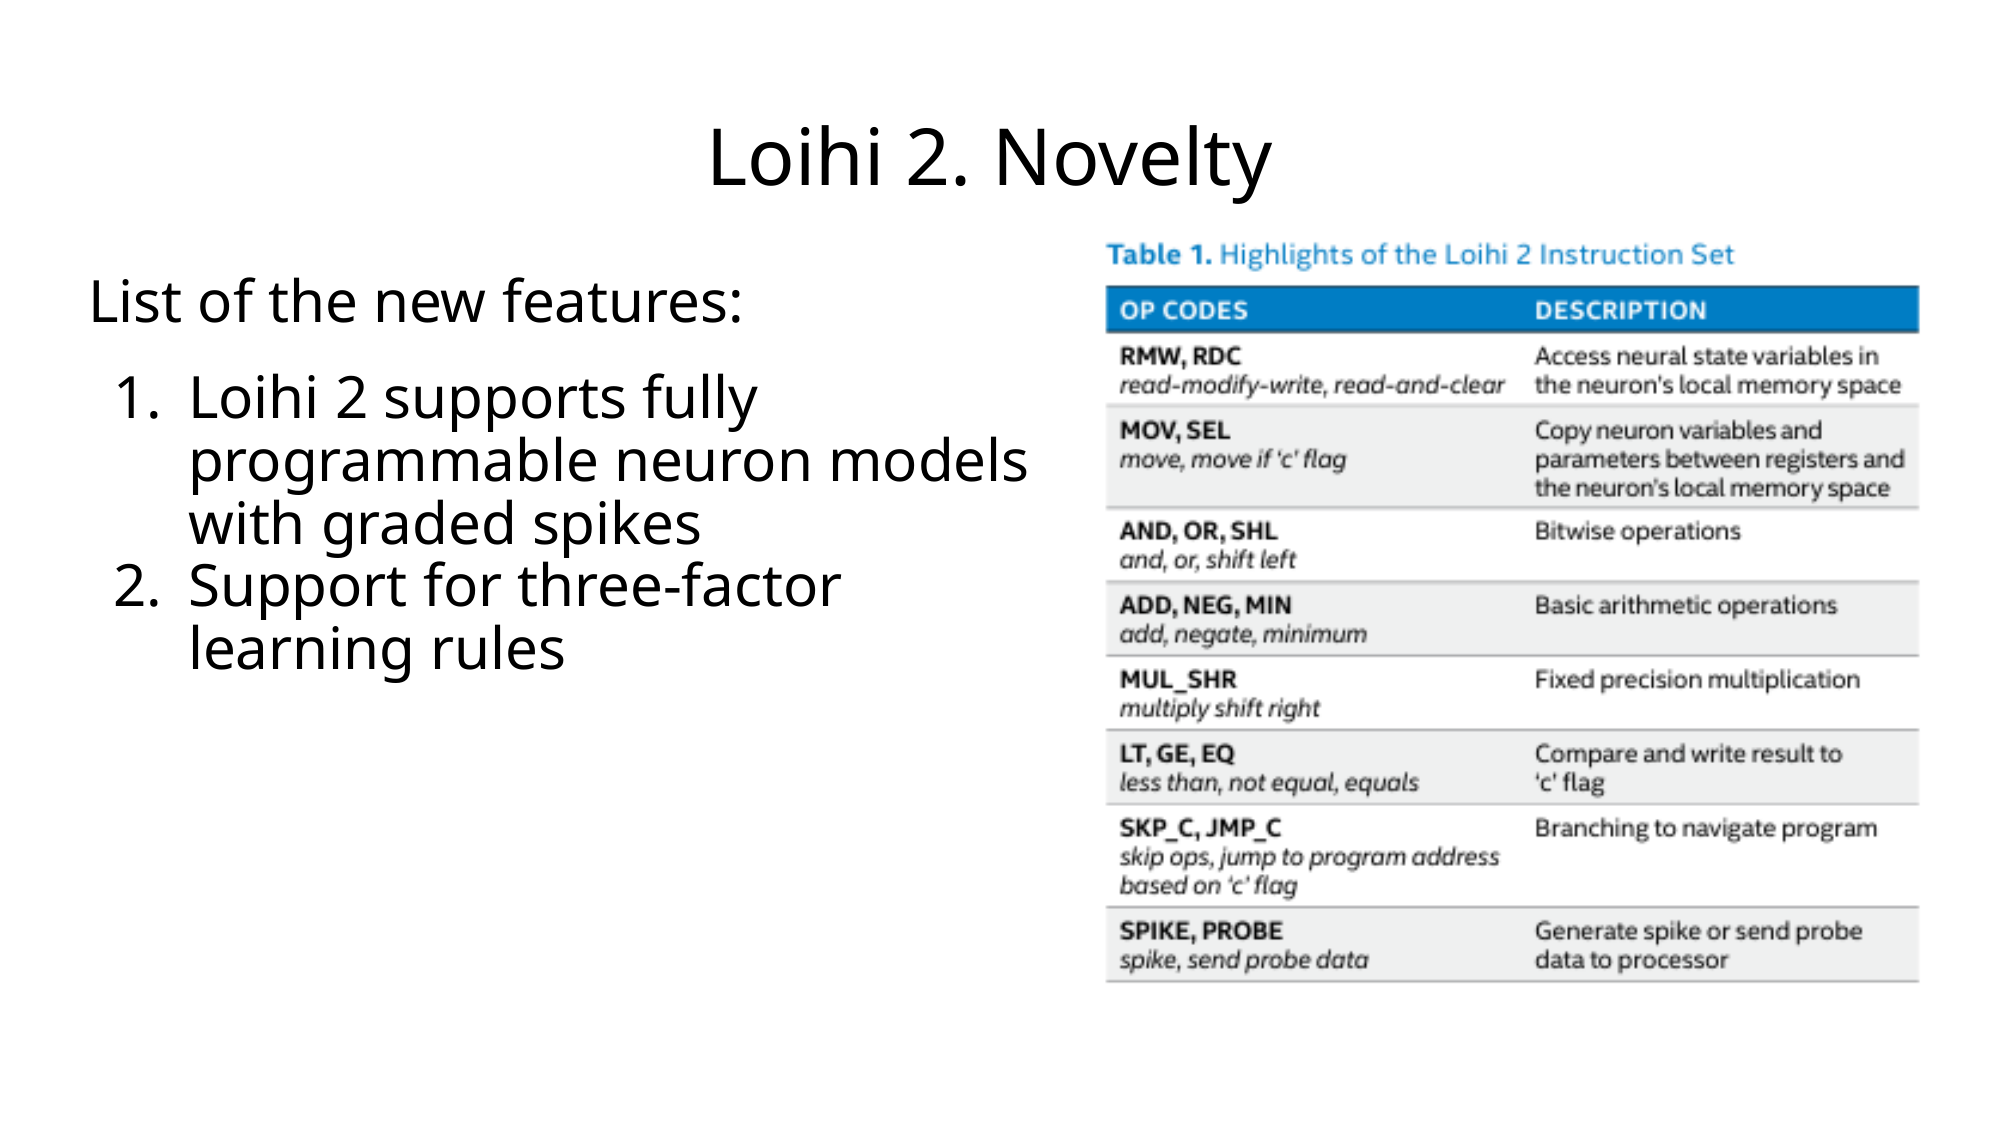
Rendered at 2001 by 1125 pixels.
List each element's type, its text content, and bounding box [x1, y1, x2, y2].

list List of the new features: Loihi 2 supports fully programmable neuron models with graded spikes Support for three-factor learning rules [68, 252, 1060, 1000]
picture [1097, 224, 1932, 1000]
title Loihi 2. Novelty [68, 97, 1932, 223]
